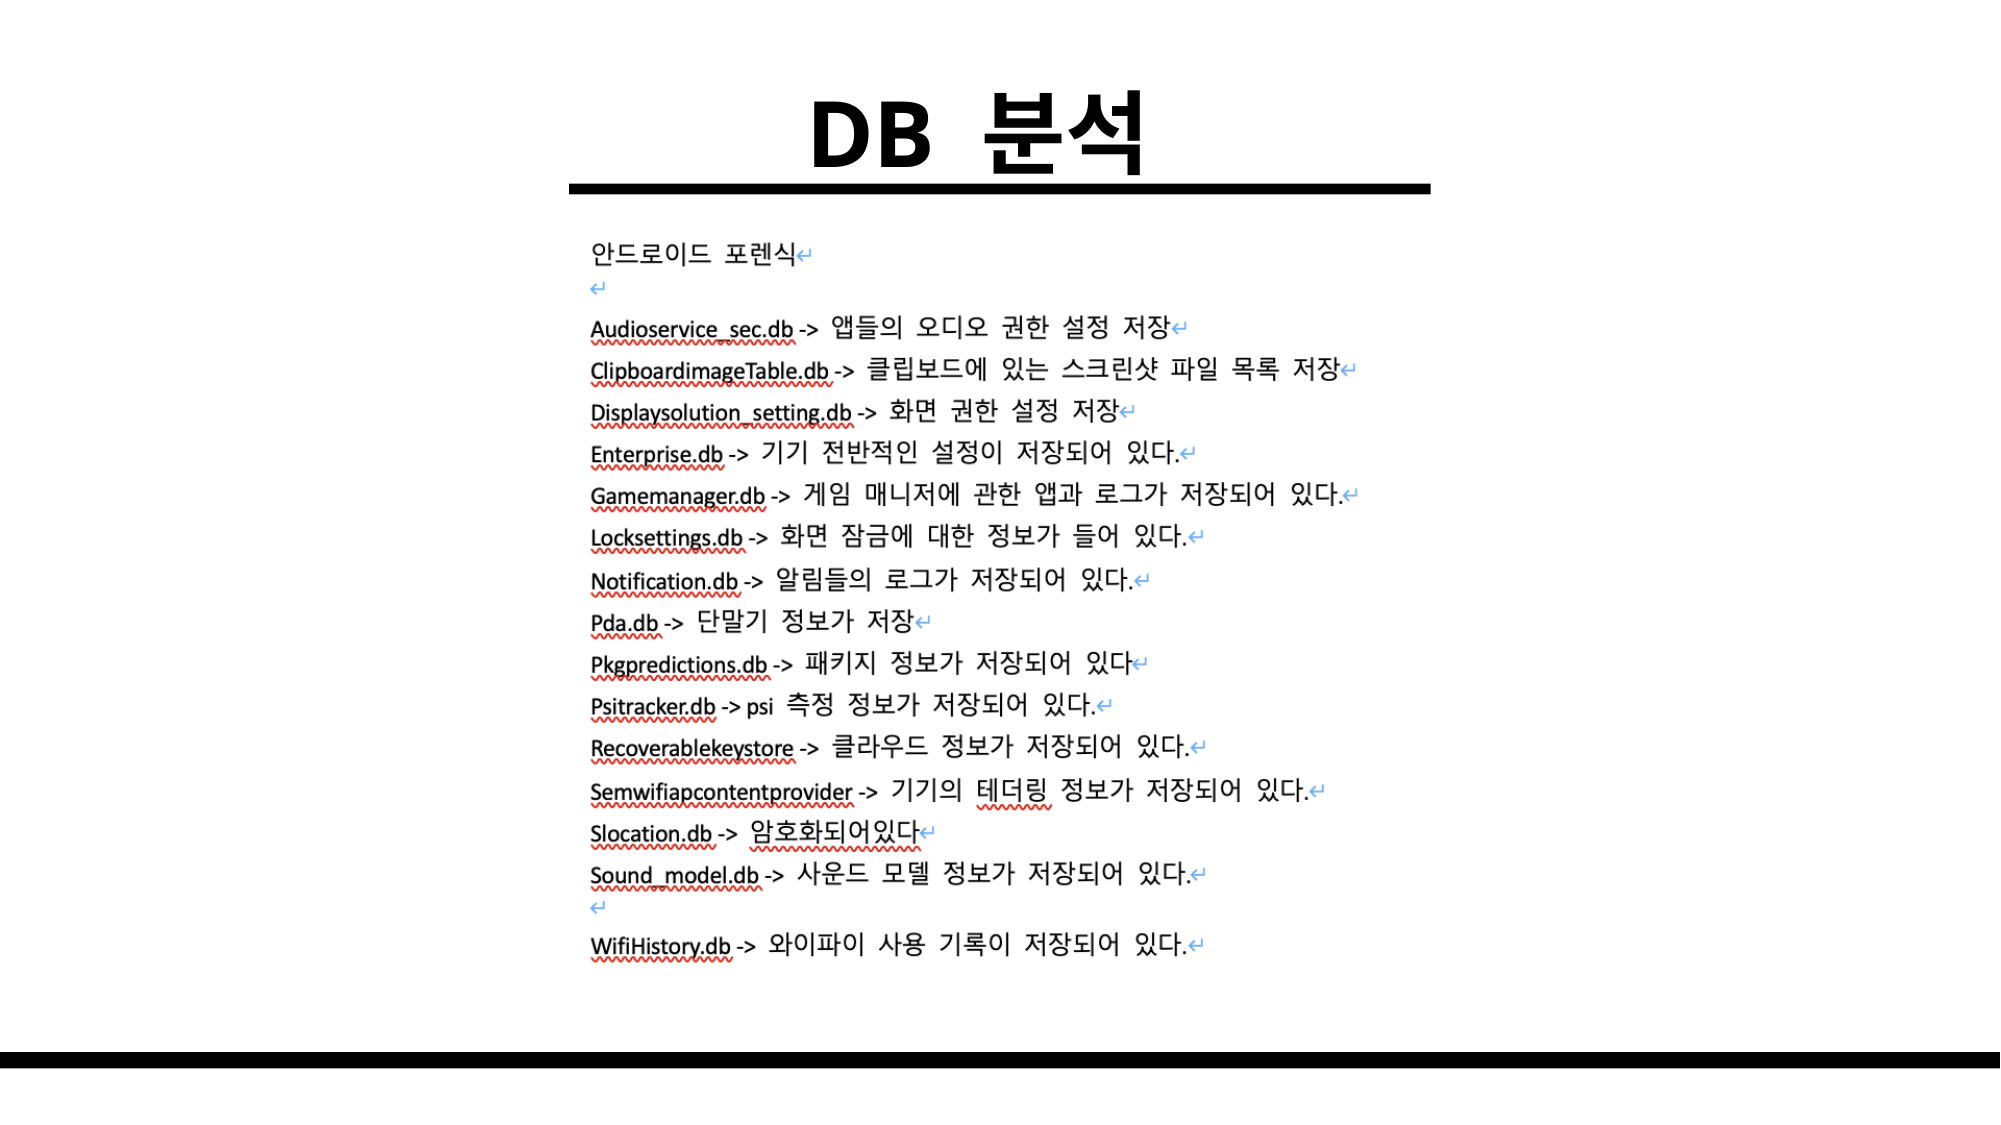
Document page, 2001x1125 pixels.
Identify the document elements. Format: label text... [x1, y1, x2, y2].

text_box [0, 1051, 2000, 1069]
picture [580, 233, 1420, 975]
text_box DB 분석 [791, 68, 1166, 193]
text_box [568, 183, 1432, 195]
